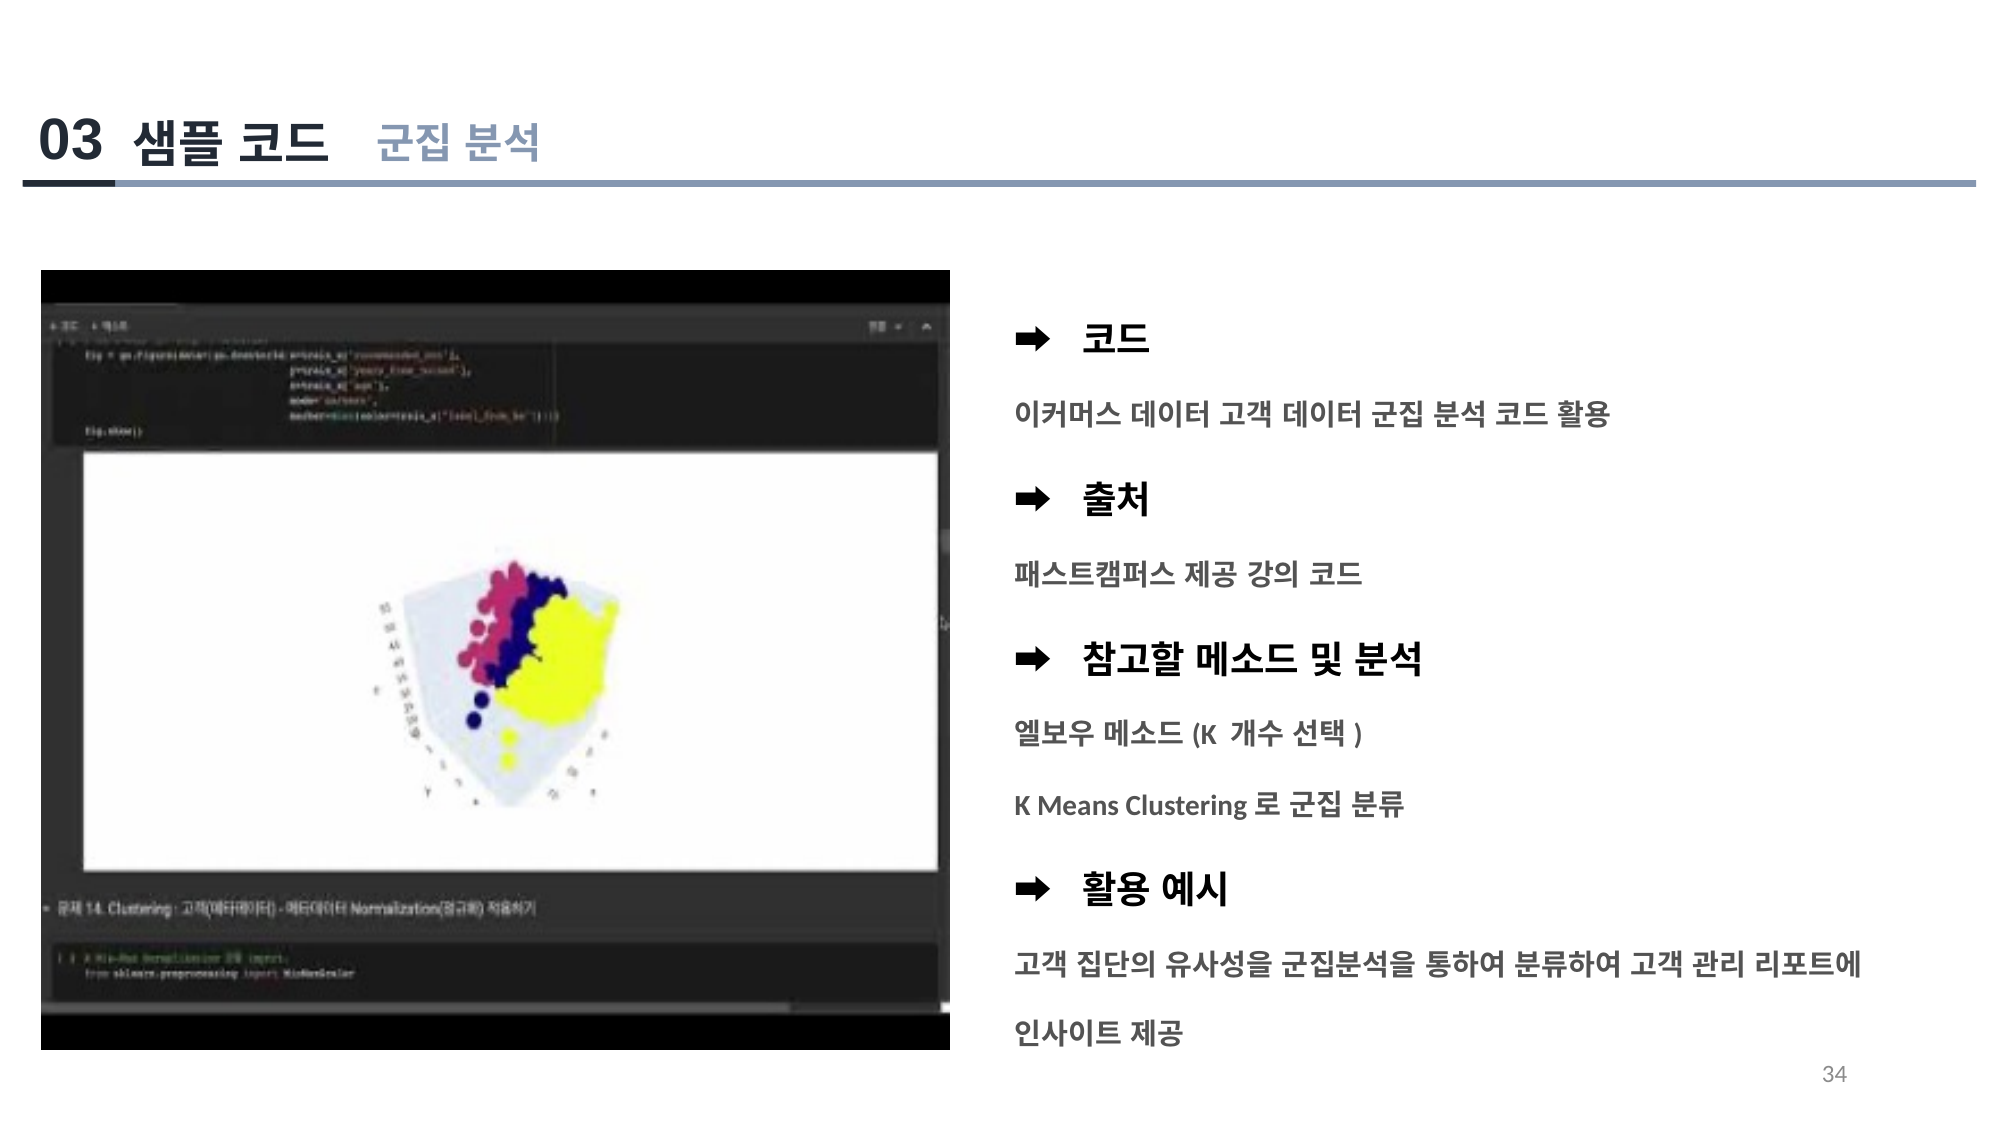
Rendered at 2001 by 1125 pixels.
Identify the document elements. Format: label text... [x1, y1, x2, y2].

text_box 샘플 코드 [117, 104, 663, 180]
slide_number 34 [1412, 1042, 1863, 1103]
text_box 03 [23, 93, 125, 179]
text_box [22, 179, 116, 188]
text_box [40, 269, 951, 1051]
text_box 군집 분석 [361, 109, 885, 175]
text_box ➡️ 코드 이커머스 데이터 고객 데이터 군집 분석 코드 활용 ➡️ 출처 패스트캠퍼스 제공 강의 코드 ➡️ 참고할 메소드 및 분석 엘보우 메소드(K 개수 선택) K Means Clustering로 군집 분류 ➡️ 활용 예시 고객 집단의 유사성을 군집분석을 통하여 분류하여 고객 관리 리포트에 인사이트 제공 [999, 263, 1977, 1058]
text_box [116, 179, 1977, 188]
